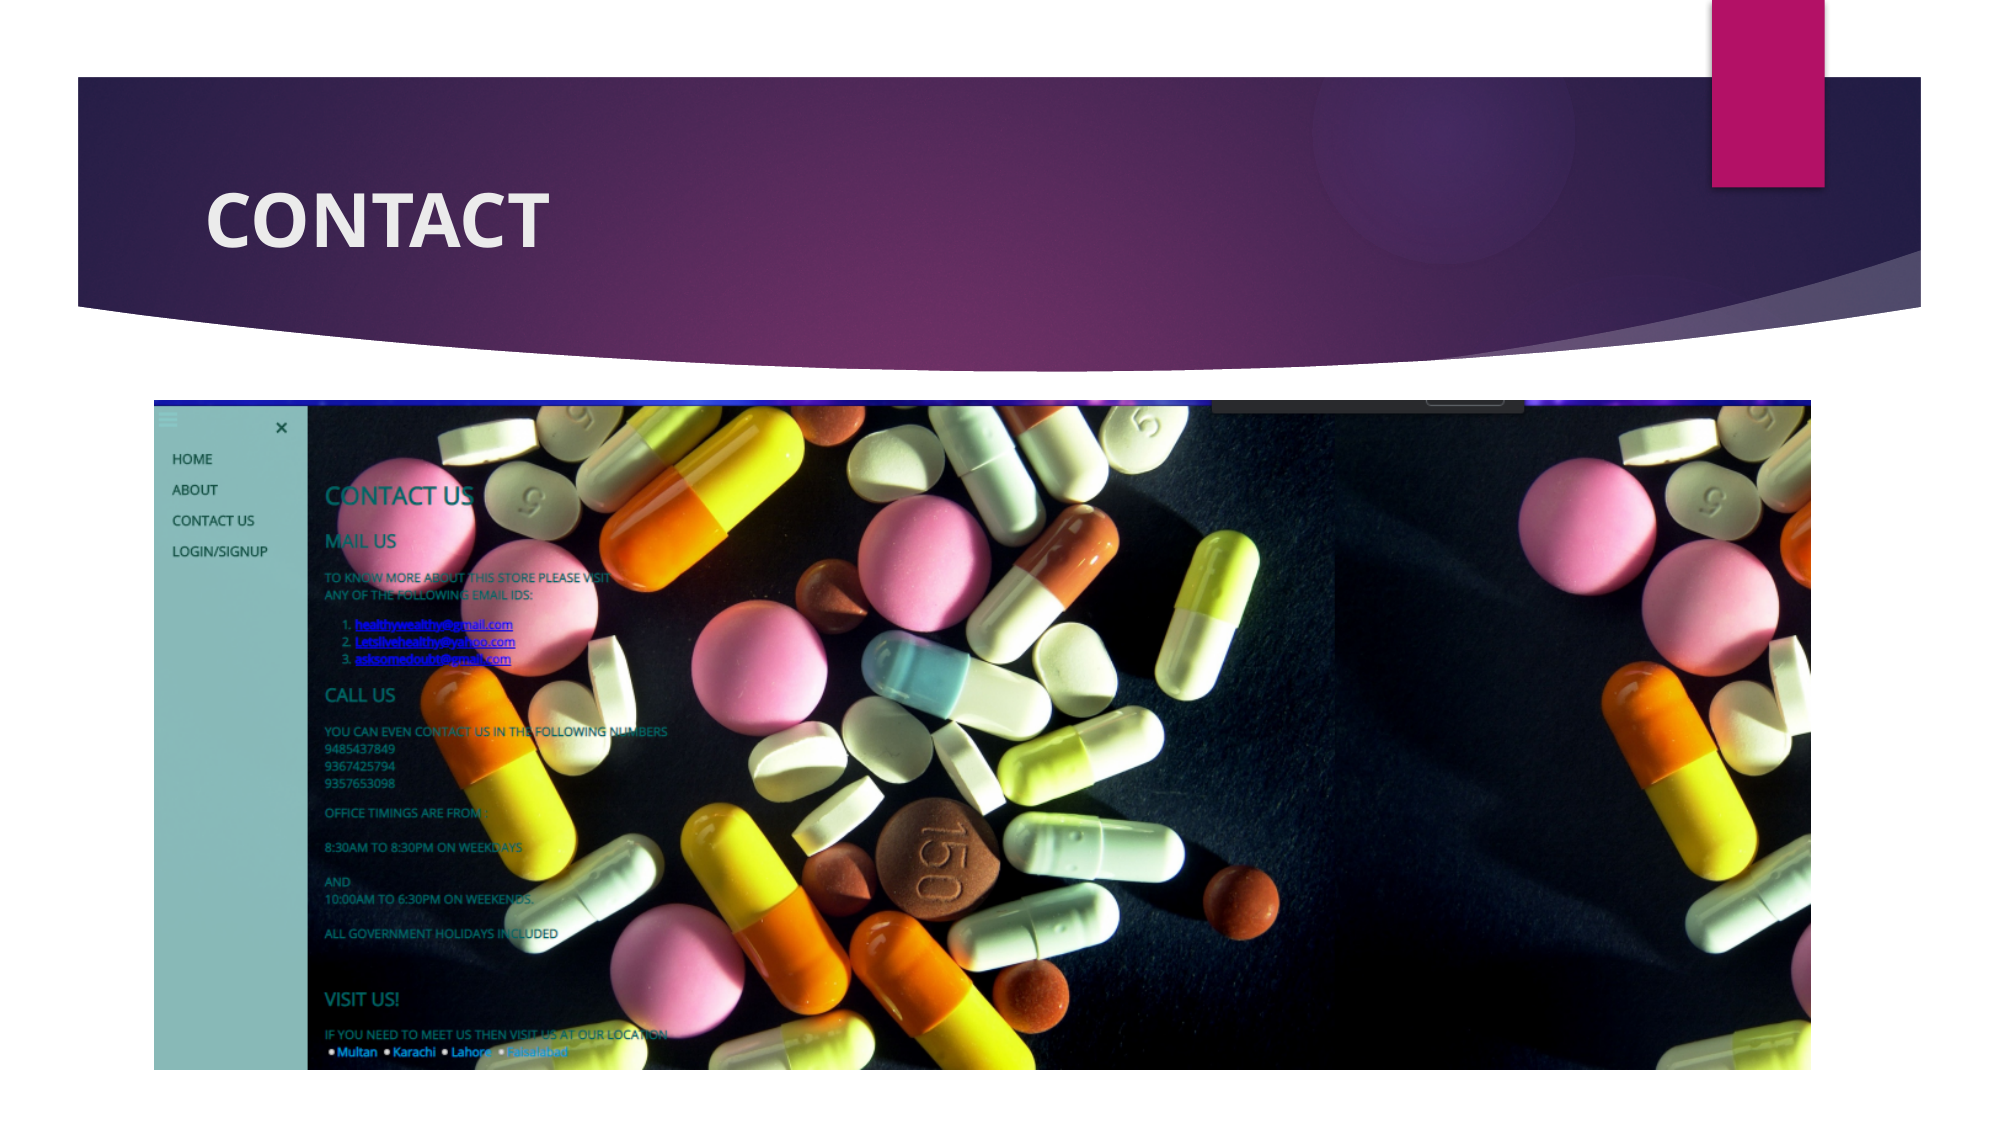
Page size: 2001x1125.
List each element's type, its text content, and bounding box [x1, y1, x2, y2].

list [154, 400, 1811, 1070]
title CONTACT [189, 159, 1627, 276]
